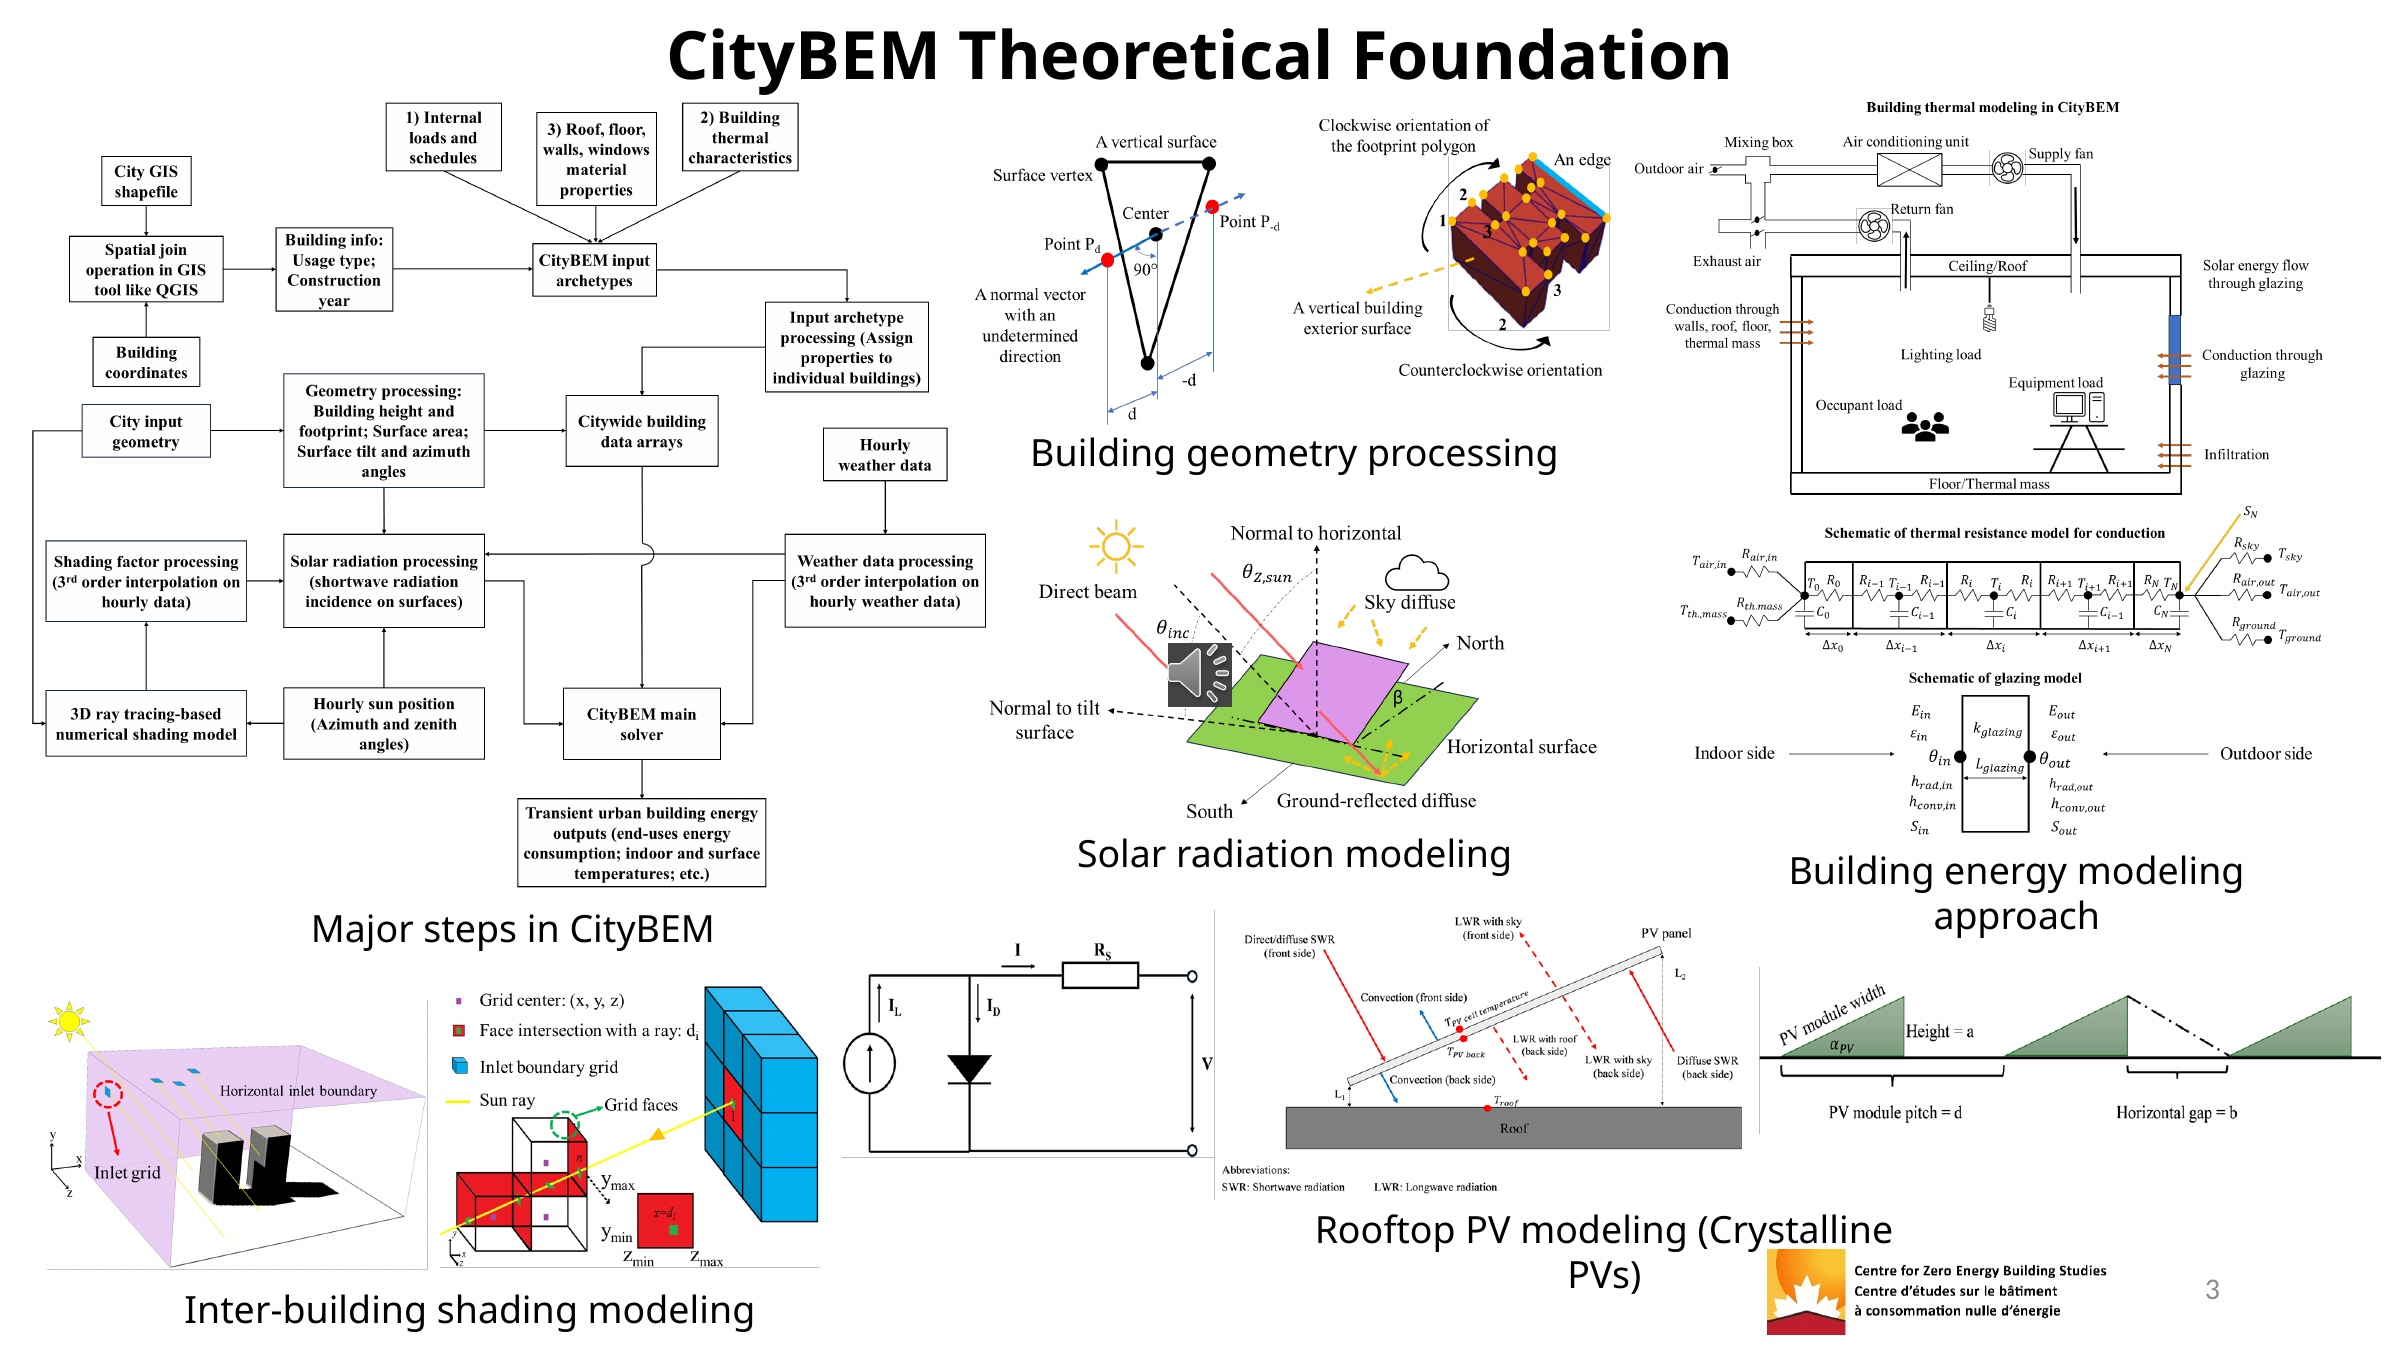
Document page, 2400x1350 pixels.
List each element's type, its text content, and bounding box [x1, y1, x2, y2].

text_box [959, 108, 1626, 482]
title CityBEM Theoretical Foundation [150, 0, 2250, 108]
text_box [974, 510, 1615, 883]
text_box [47, 983, 820, 1340]
slide_number 3 [1695, 1259, 2235, 1324]
picture [1767, 1324, 2119, 1335]
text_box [842, 910, 2382, 1259]
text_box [32, 101, 994, 958]
picture [1166, 641, 1234, 709]
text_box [1625, 93, 2400, 901]
